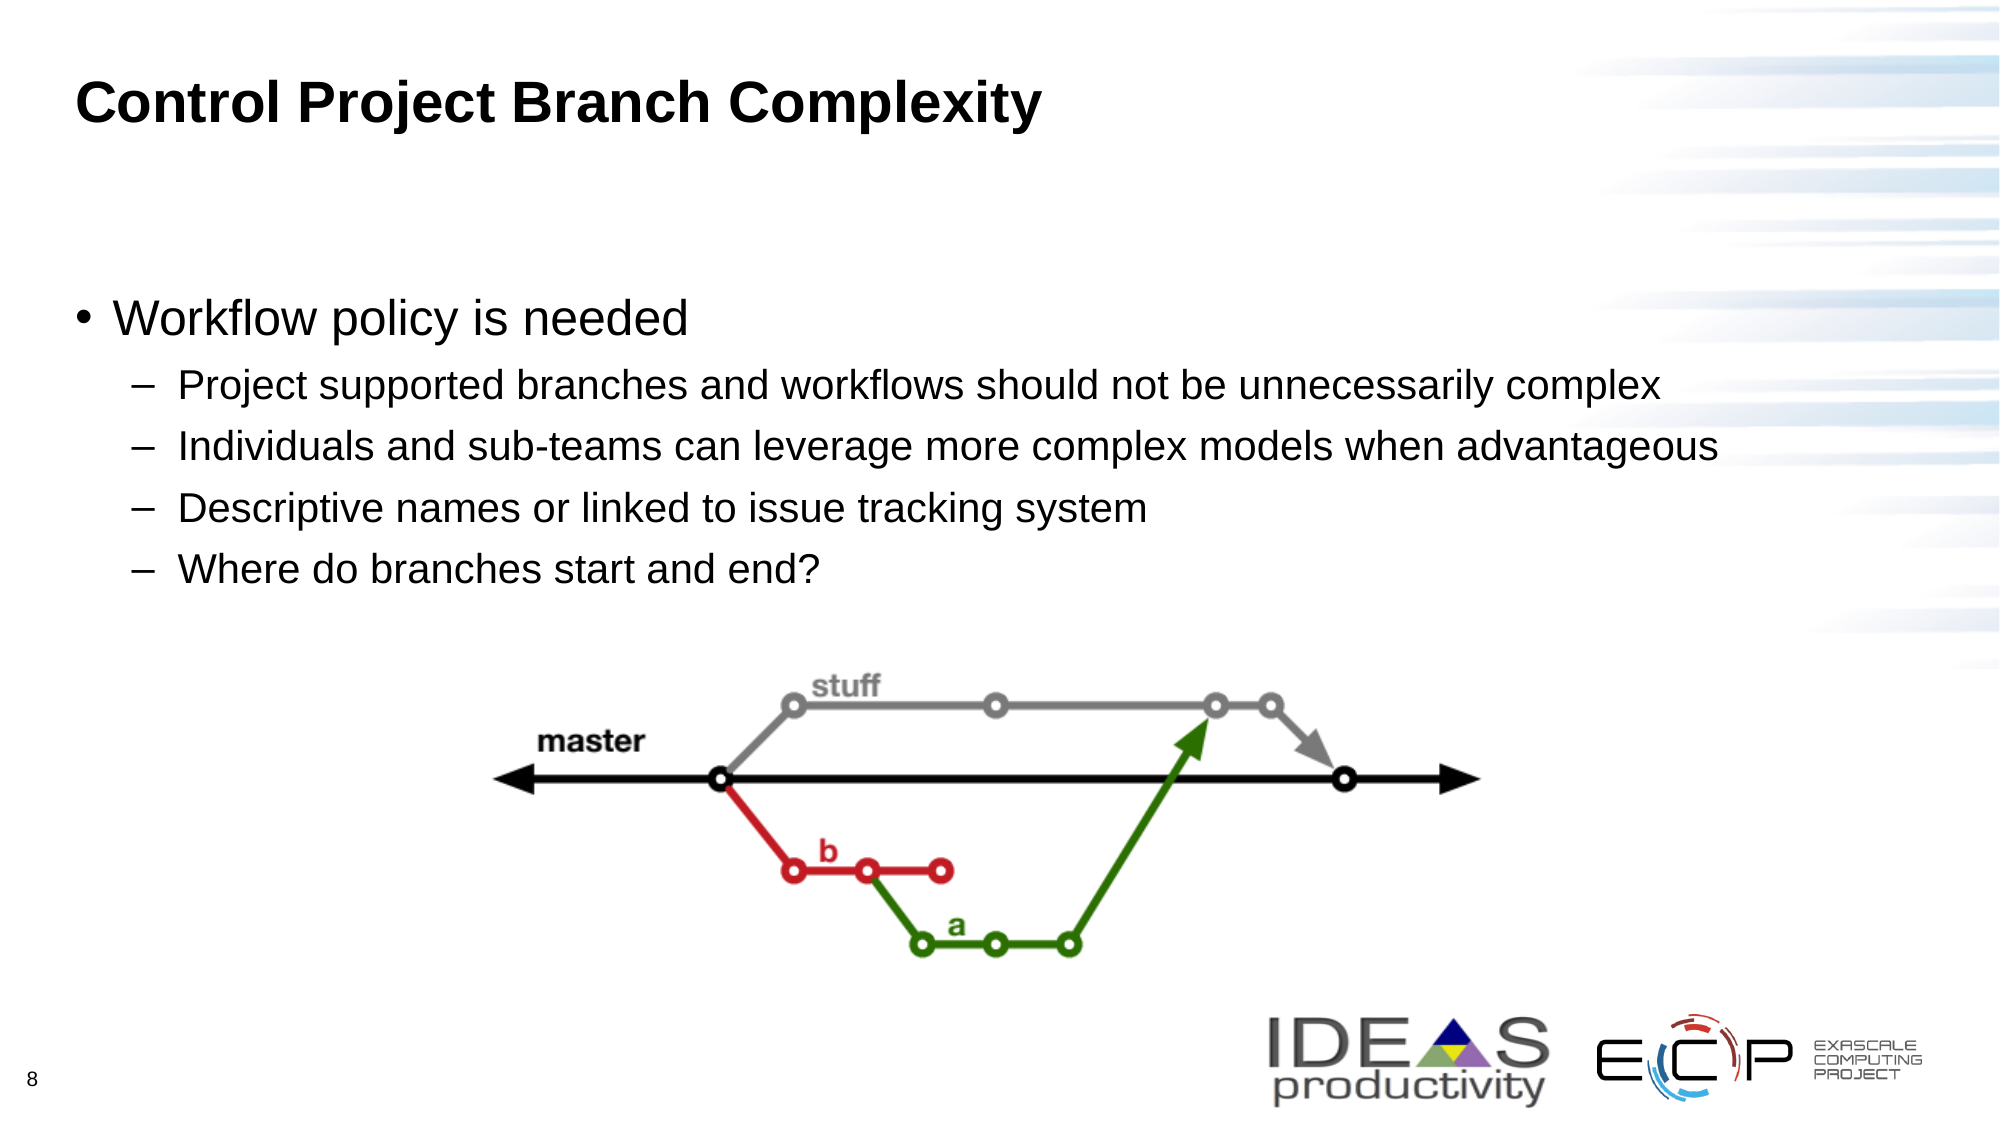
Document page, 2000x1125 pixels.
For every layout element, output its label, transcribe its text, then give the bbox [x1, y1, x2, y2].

picture [1597, 1014, 1922, 1102]
picture [1531, 0, 2000, 669]
list Workflow policy is needed Project supported branches and workflows should not be unnecessarily complex Individuals and sub-teams can leverage more complex models when advantageous Descriptive names or linked to issue tracking system Where do branches start and end? [59, 284, 1926, 950]
title Control Project Branch Complexity [59, 67, 1926, 218]
picture [1257, 1009, 1560, 1115]
picture [470, 655, 1515, 993]
